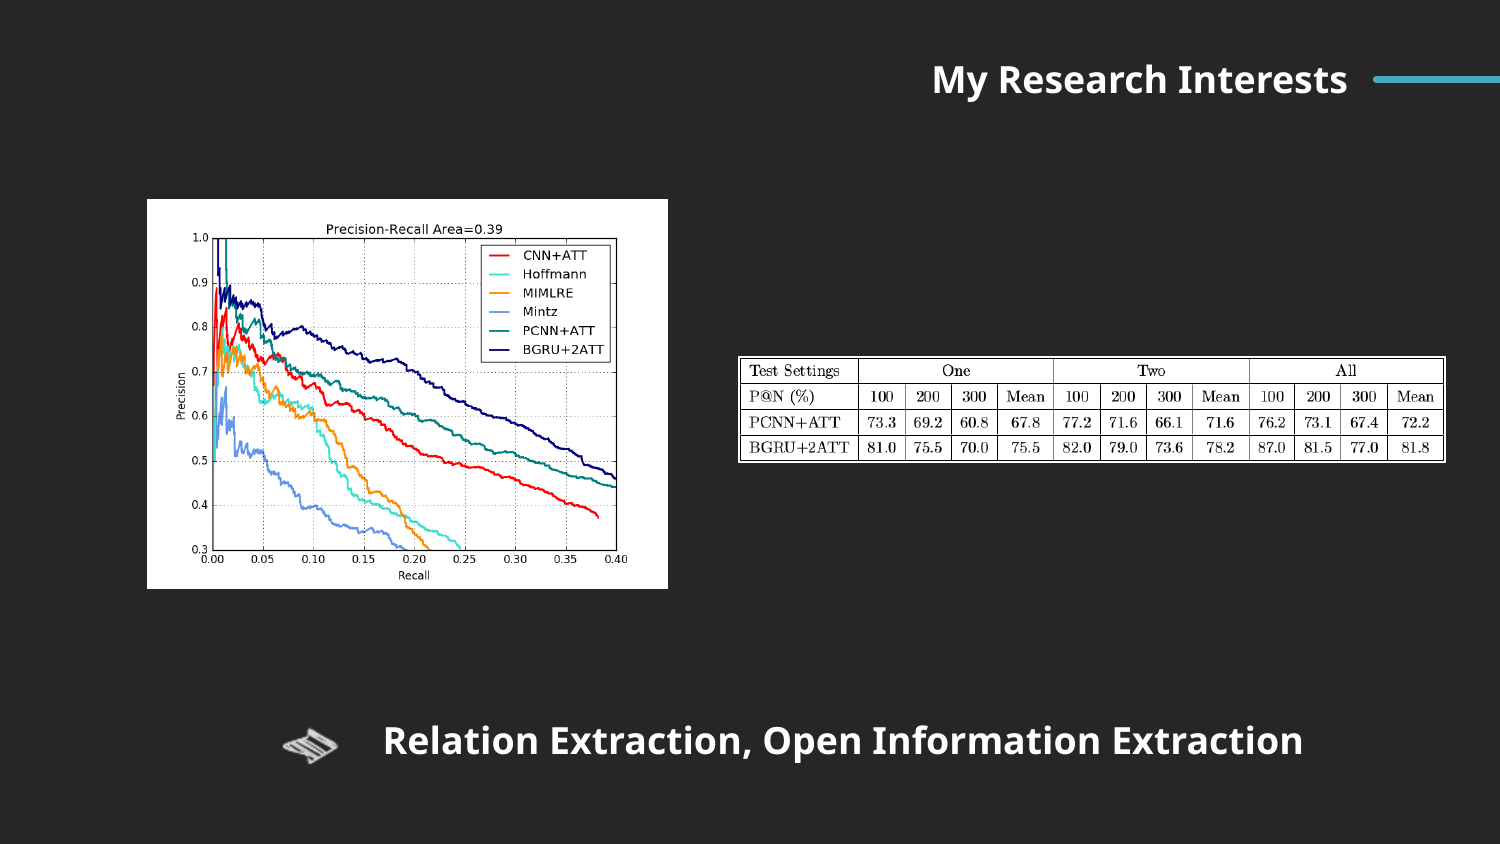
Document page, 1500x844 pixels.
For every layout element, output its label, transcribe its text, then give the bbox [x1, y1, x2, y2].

picture [277, 708, 351, 783]
text_box My Research Interests [916, 49, 1364, 109]
text_box Relation Extraction, Open Information Extraction [367, 709, 1325, 769]
picture [737, 356, 1446, 463]
picture [147, 198, 668, 590]
